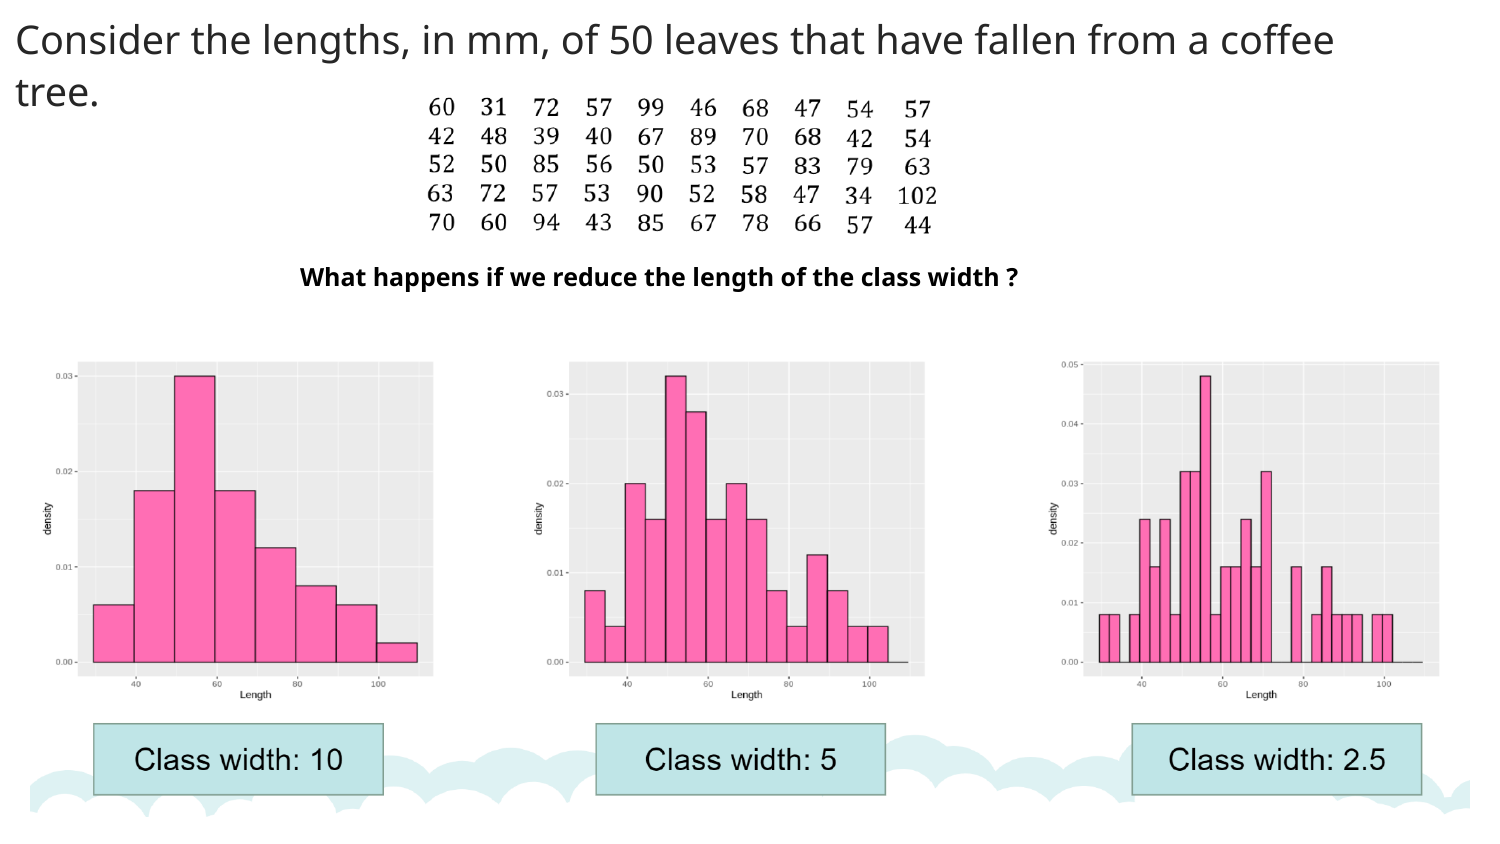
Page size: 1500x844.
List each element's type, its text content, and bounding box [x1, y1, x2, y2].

text_box What happens if we reduce the length of the class width ? [285, 240, 1141, 307]
picture [420, 85, 948, 241]
text_box Consider the lengths, in mm, of 50 leaves that have fallen from a coffee tree. [0, 0, 1361, 261]
picture [30, 345, 1470, 817]
